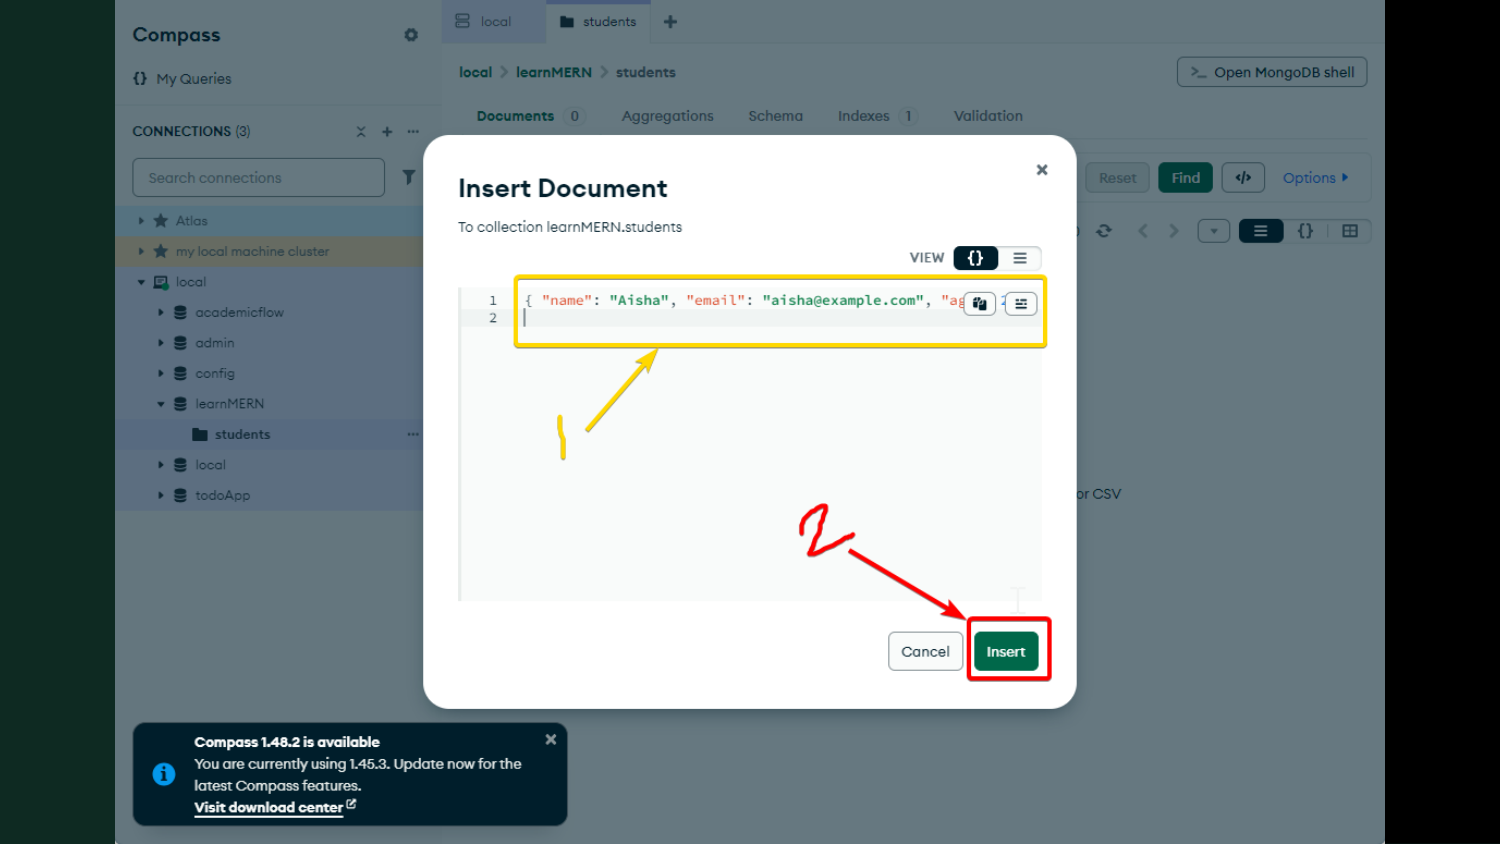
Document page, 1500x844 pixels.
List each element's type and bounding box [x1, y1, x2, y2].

picture [115, 0, 1385, 844]
